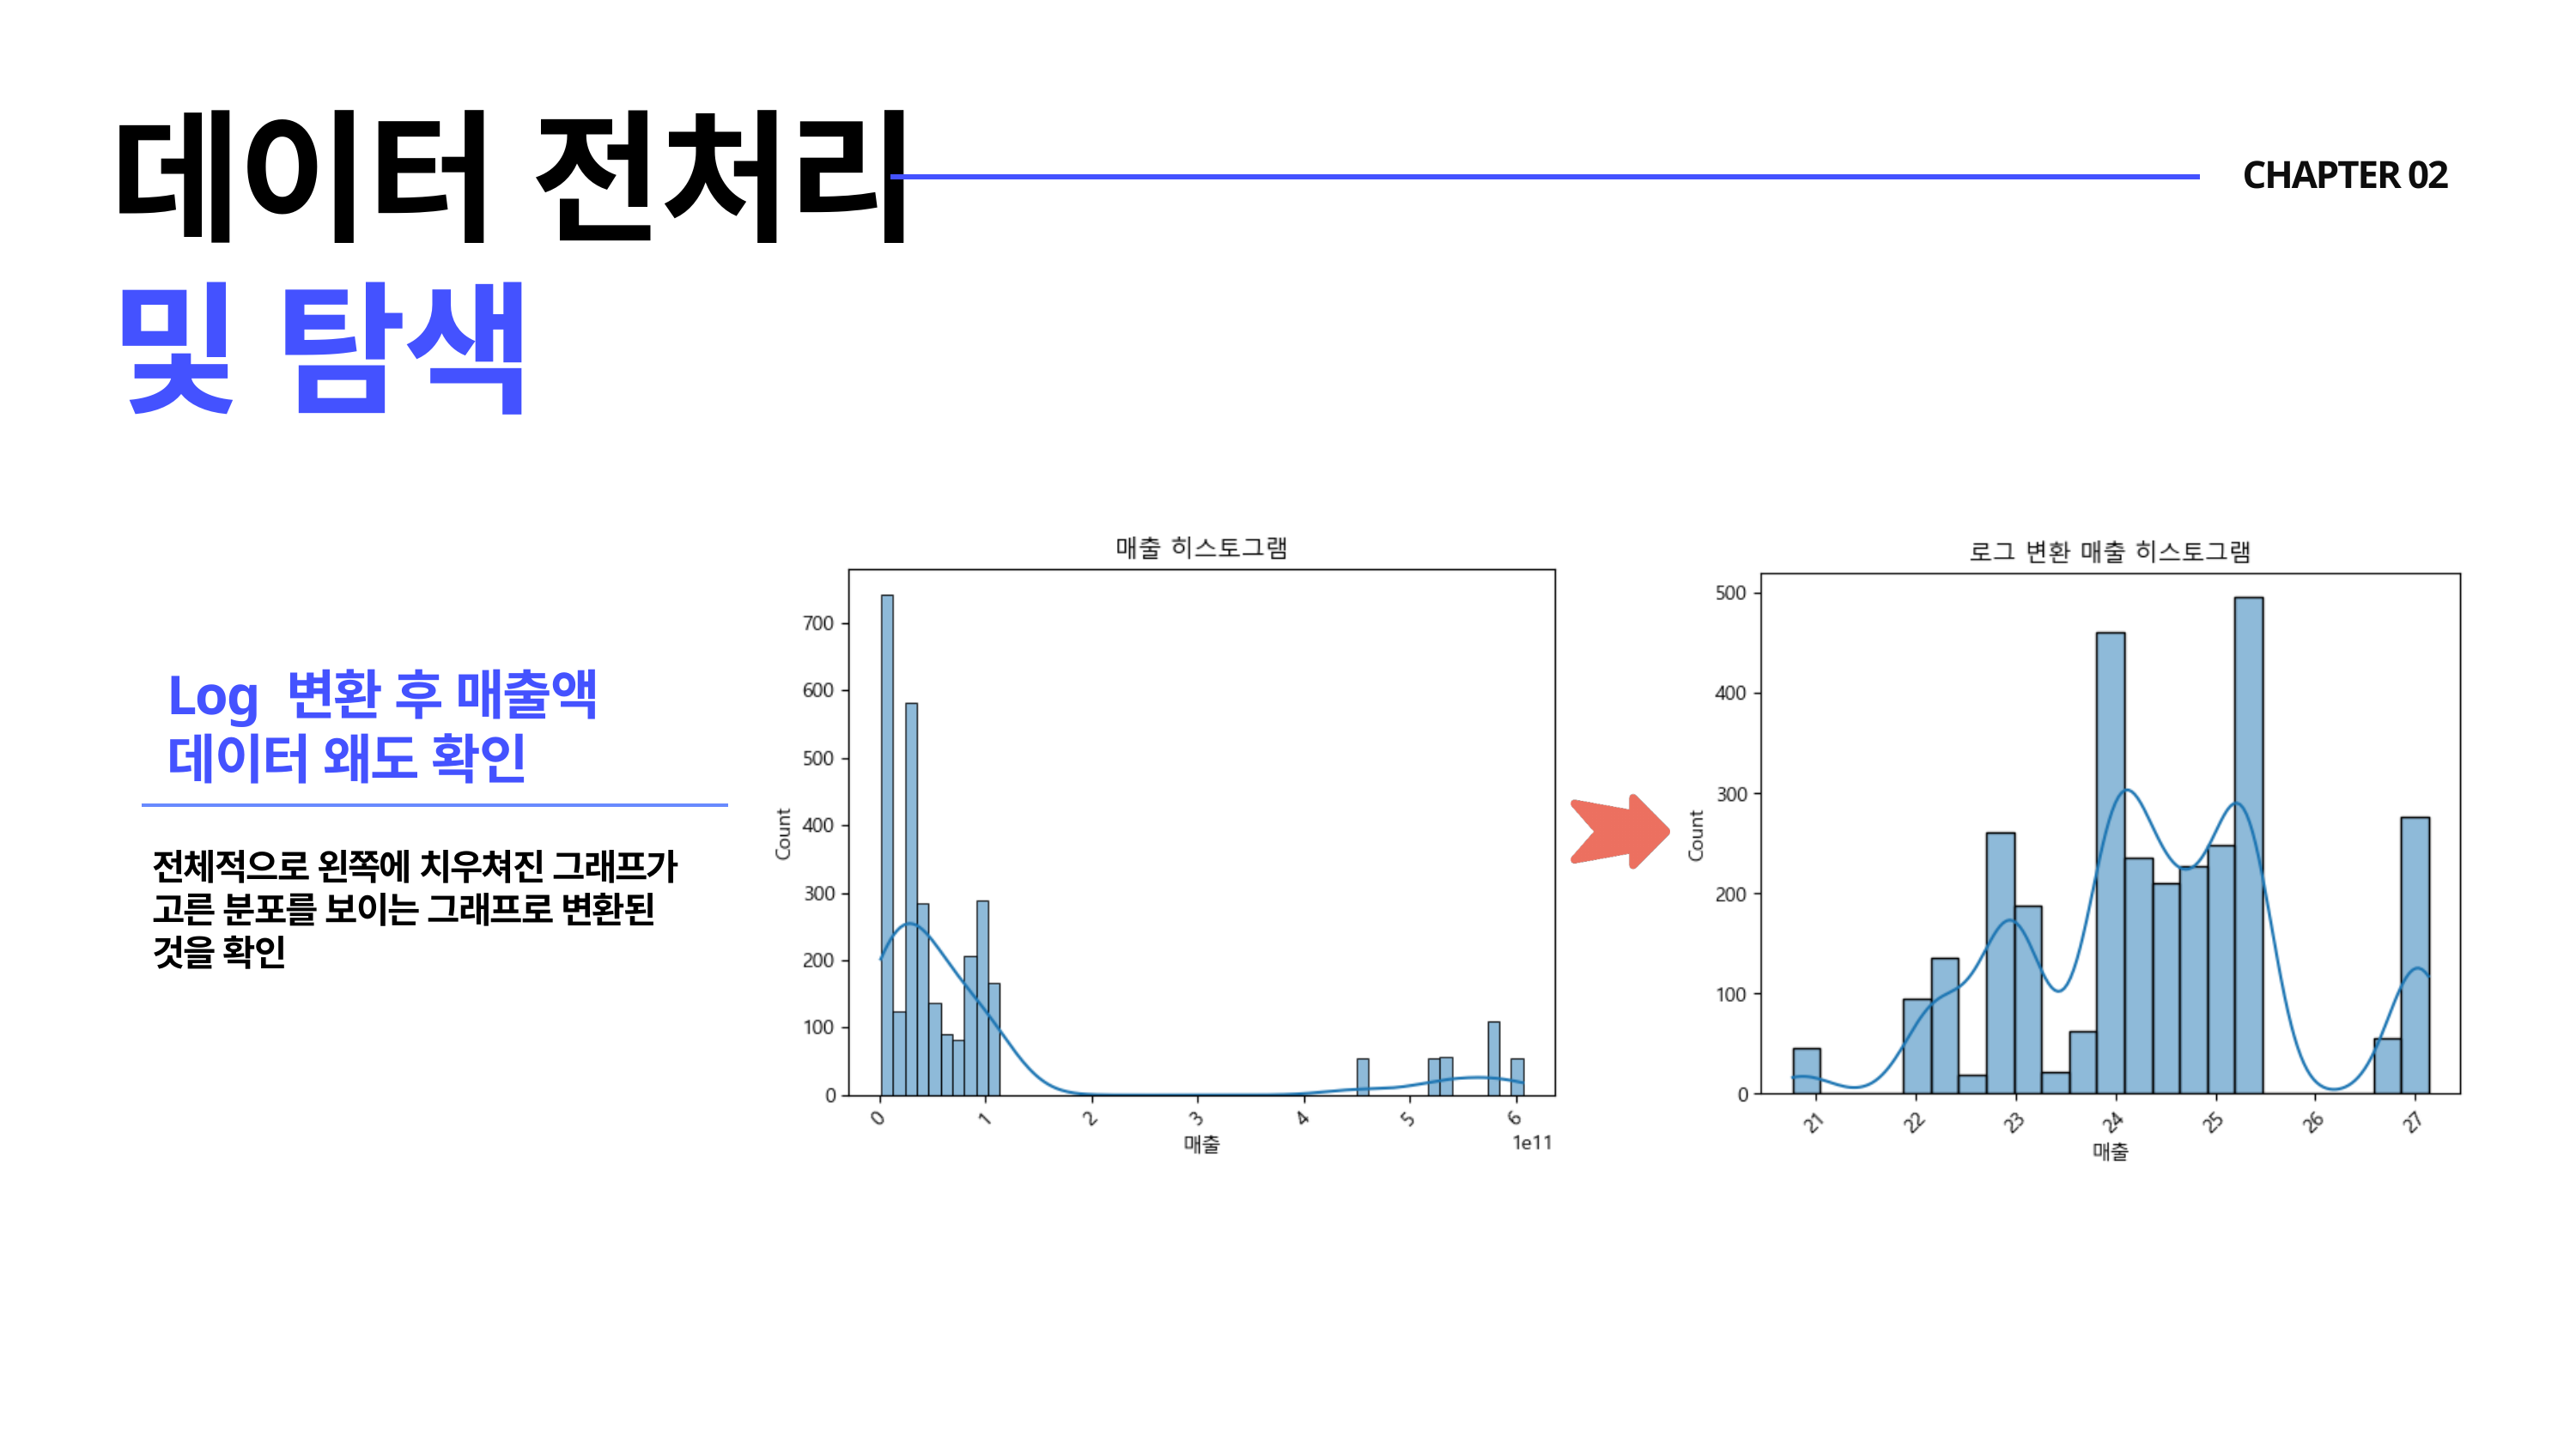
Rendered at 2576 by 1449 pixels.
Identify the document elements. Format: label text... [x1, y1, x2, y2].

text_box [770, 537, 2484, 1175]
text_box CHAPTER 02 [2136, 144, 2556, 203]
text_box 데이터 전처리 및 탐색 [97, 81, 1058, 438]
text_box Log 변환 후 매출액 데이터 왜도 확인 [154, 654, 750, 797]
text_box 전체적으로 왼쪽에 치우쳐진 그래프가 고른 분포를 보이는 그래프로 변환된 것을 확인 [139, 838, 707, 980]
